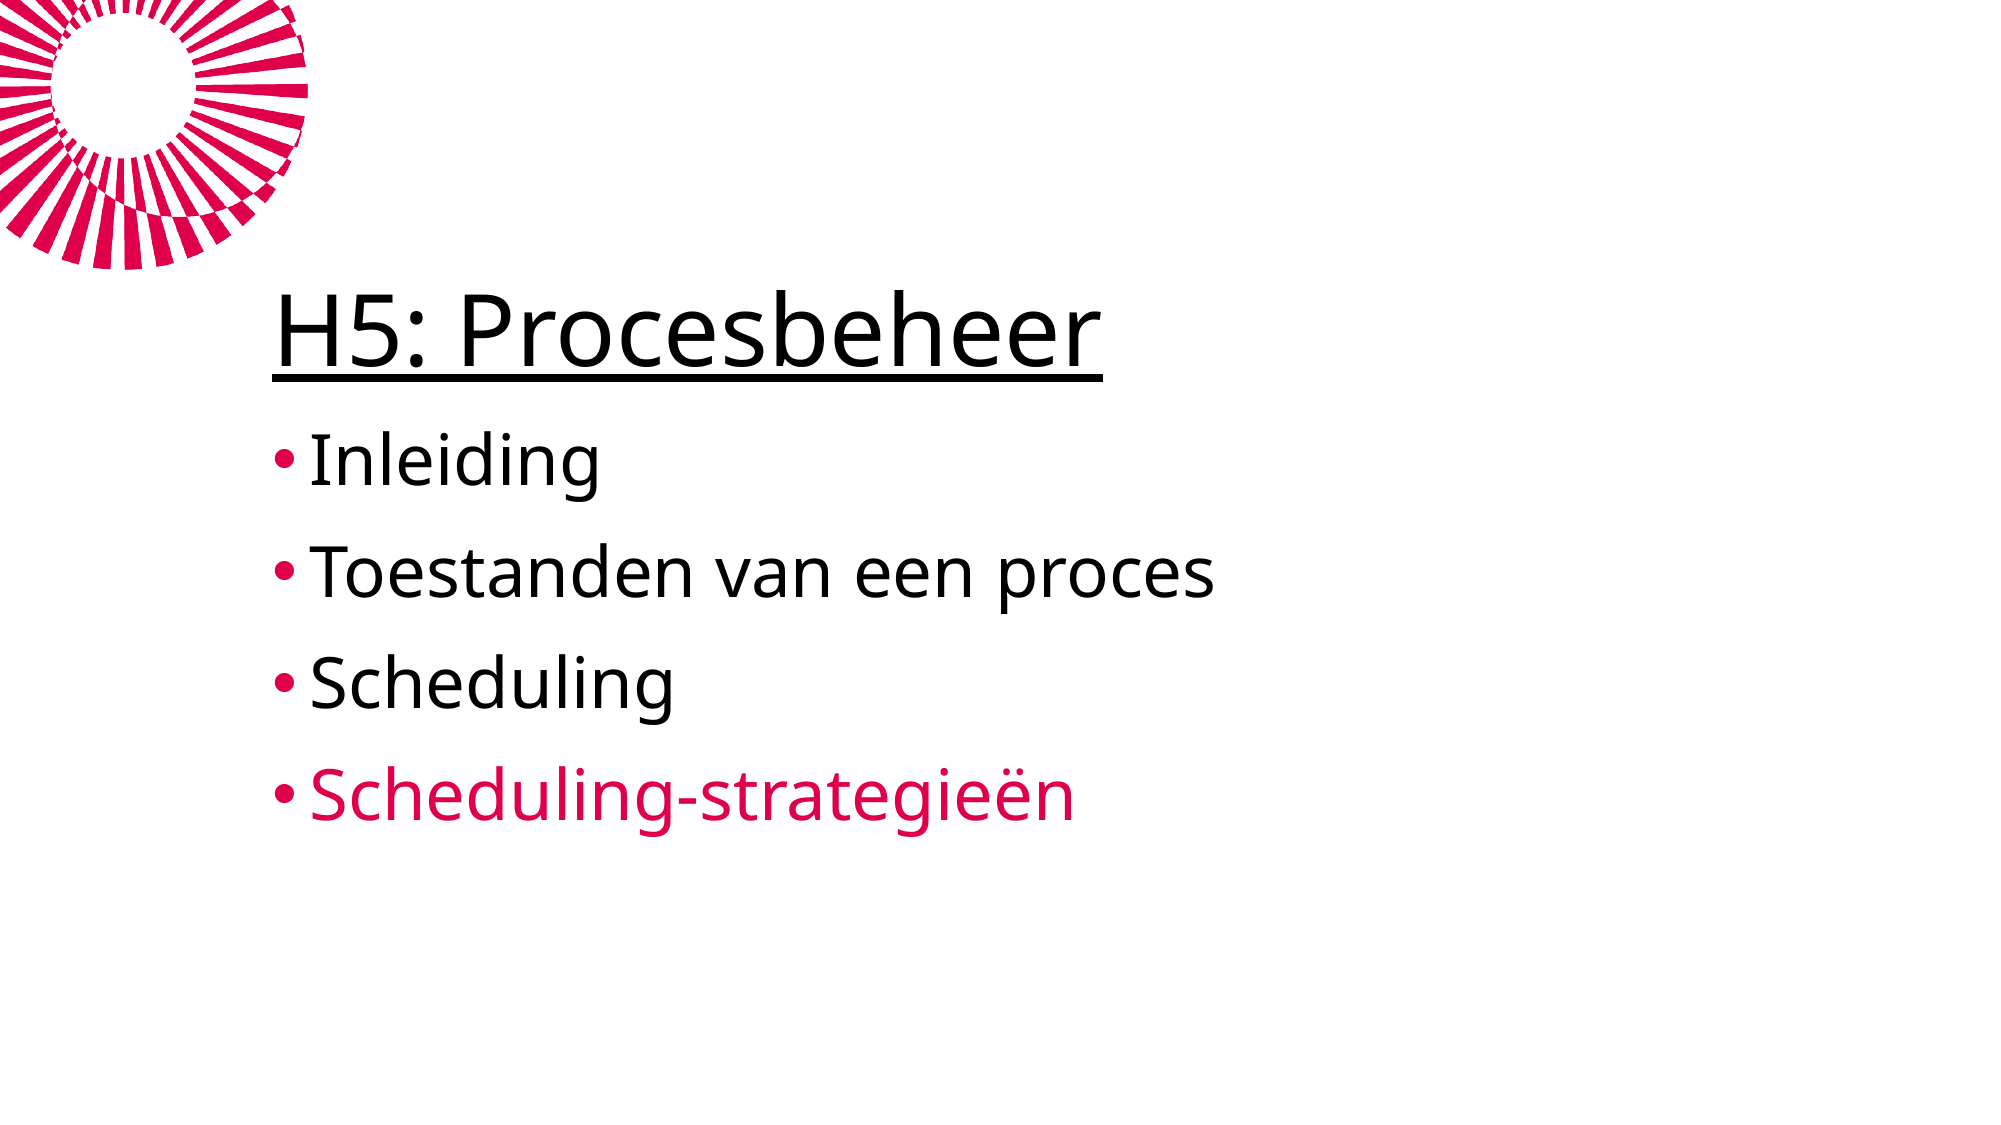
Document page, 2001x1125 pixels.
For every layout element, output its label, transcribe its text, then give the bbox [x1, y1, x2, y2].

picture [0, 0, 308, 270]
list H5: Procesbeheer Inleiding Toestanden van een proces Scheduling Scheduling-strategieën [257, 273, 1745, 1125]
